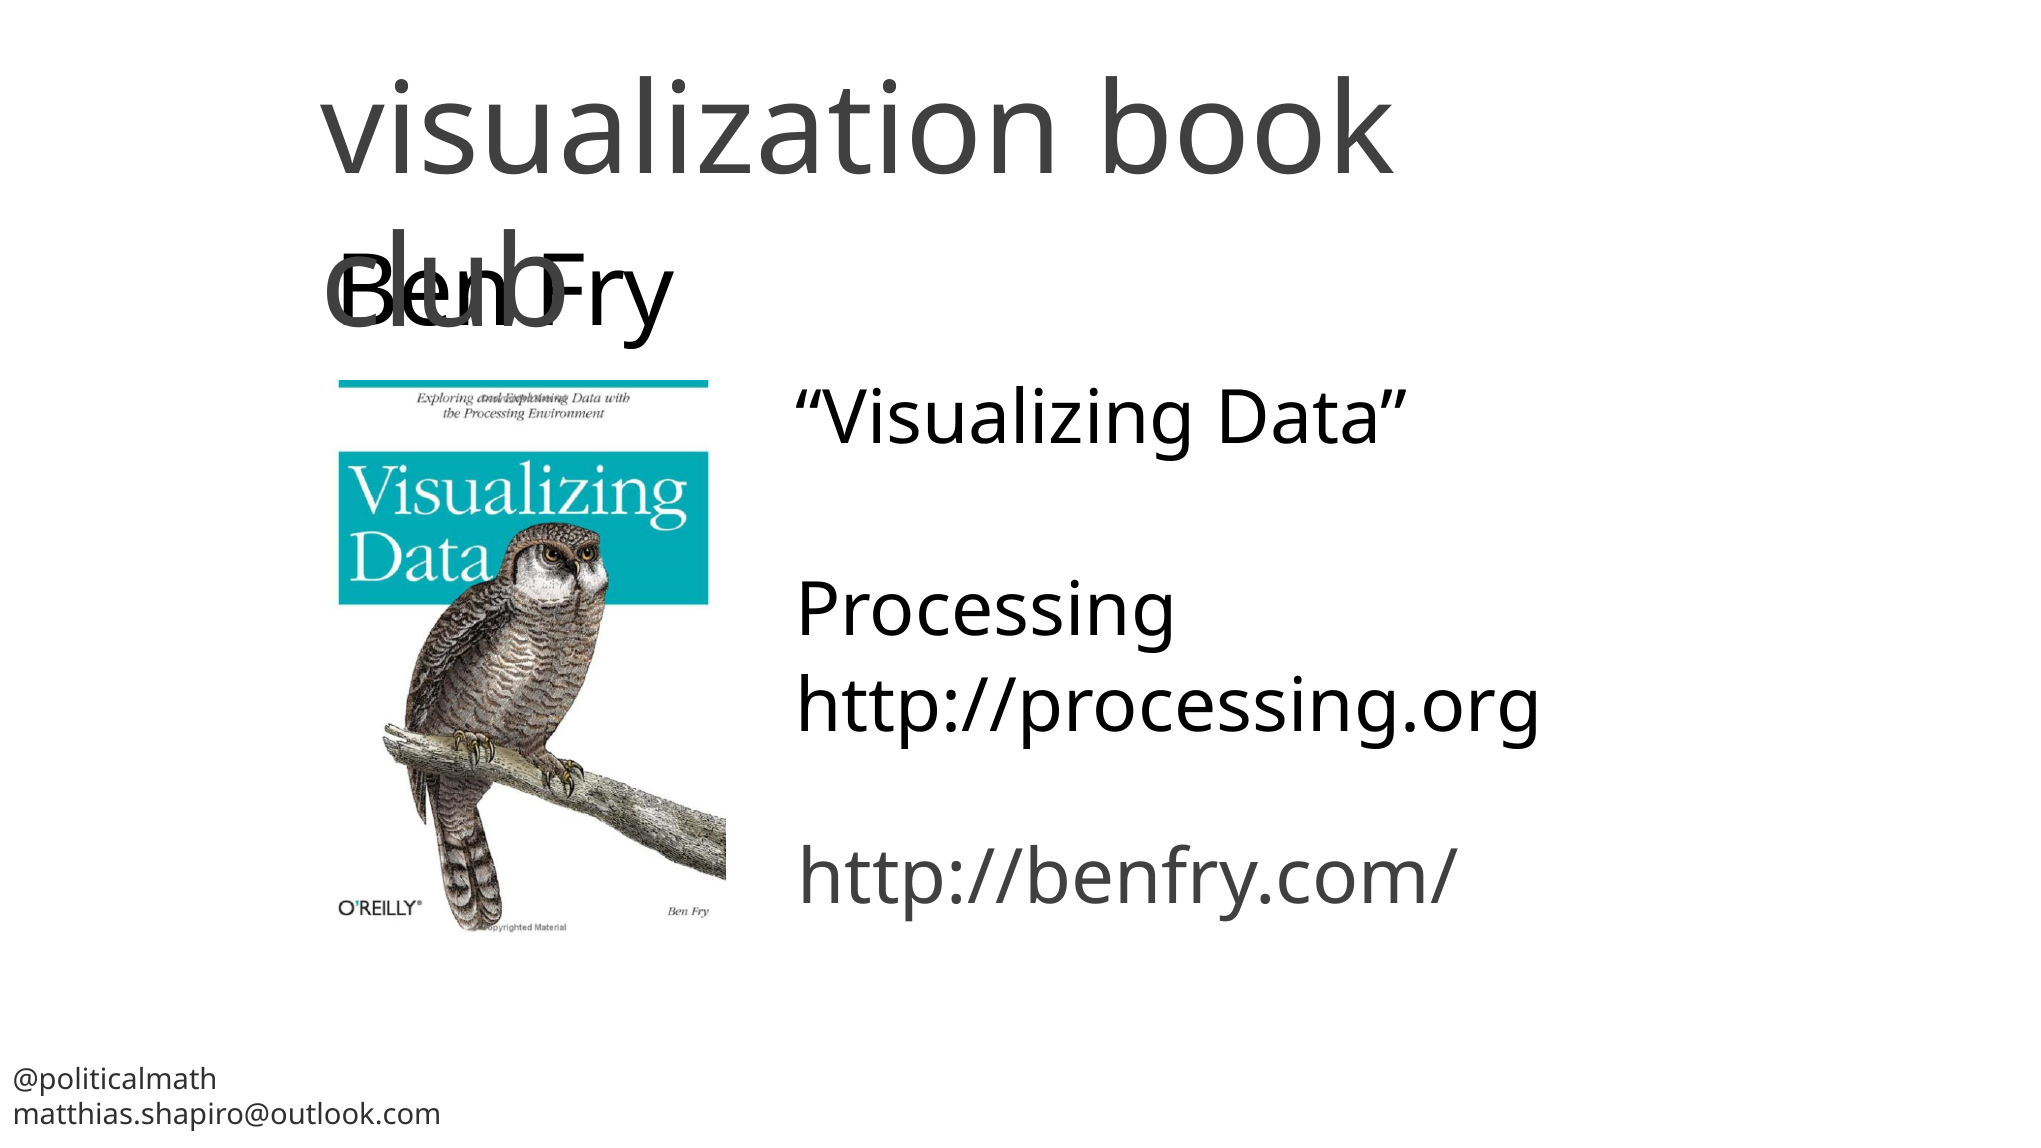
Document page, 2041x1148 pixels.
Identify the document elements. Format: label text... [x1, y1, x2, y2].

list “Visualizing Data” Processing http://processing.org [771, 364, 1587, 765]
title Ben Fry [310, 223, 1637, 365]
text_box visualization book club [306, 38, 1556, 359]
picture [319, 380, 726, 942]
text_box http://benfry.com/ [782, 819, 1599, 991]
